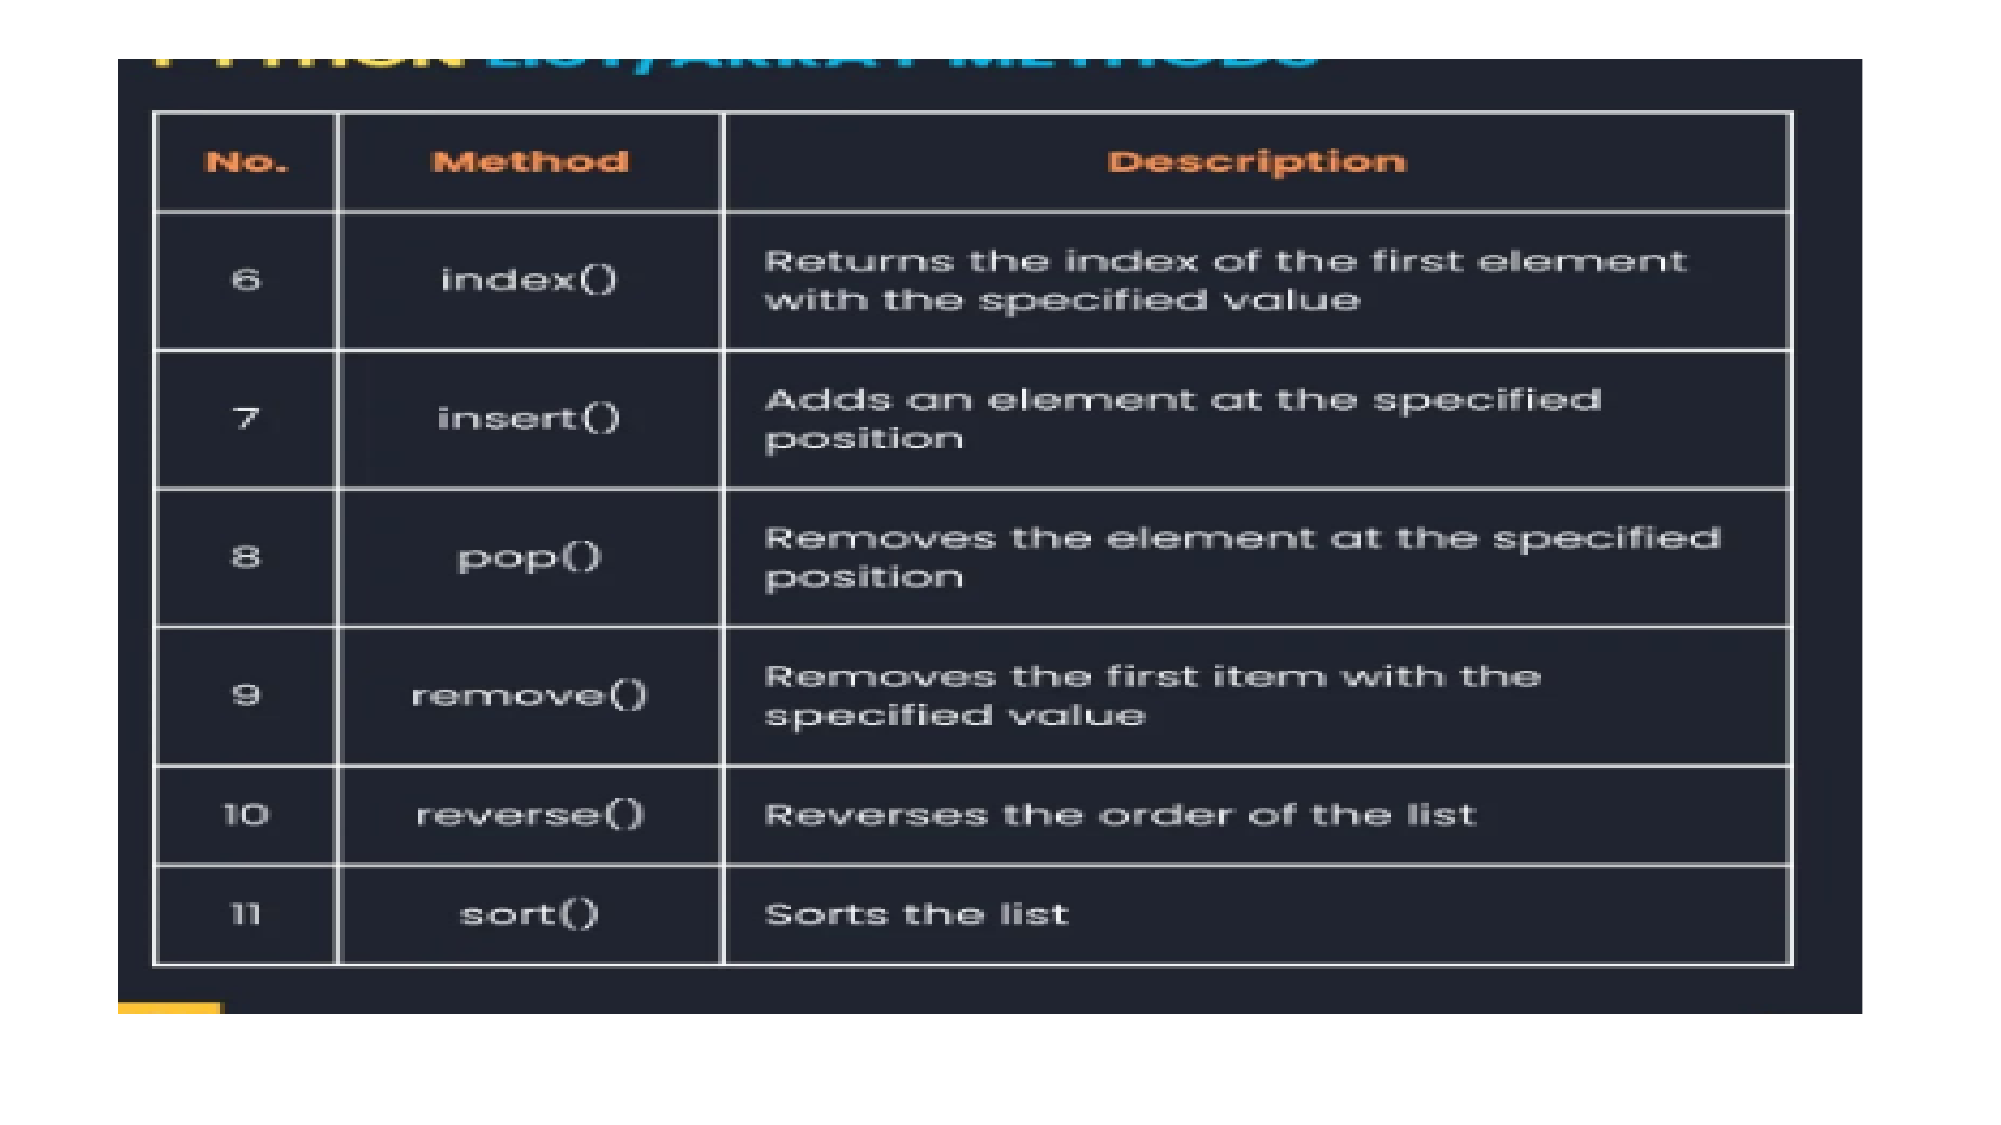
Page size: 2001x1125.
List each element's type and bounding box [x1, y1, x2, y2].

picture [118, 59, 1863, 1014]
